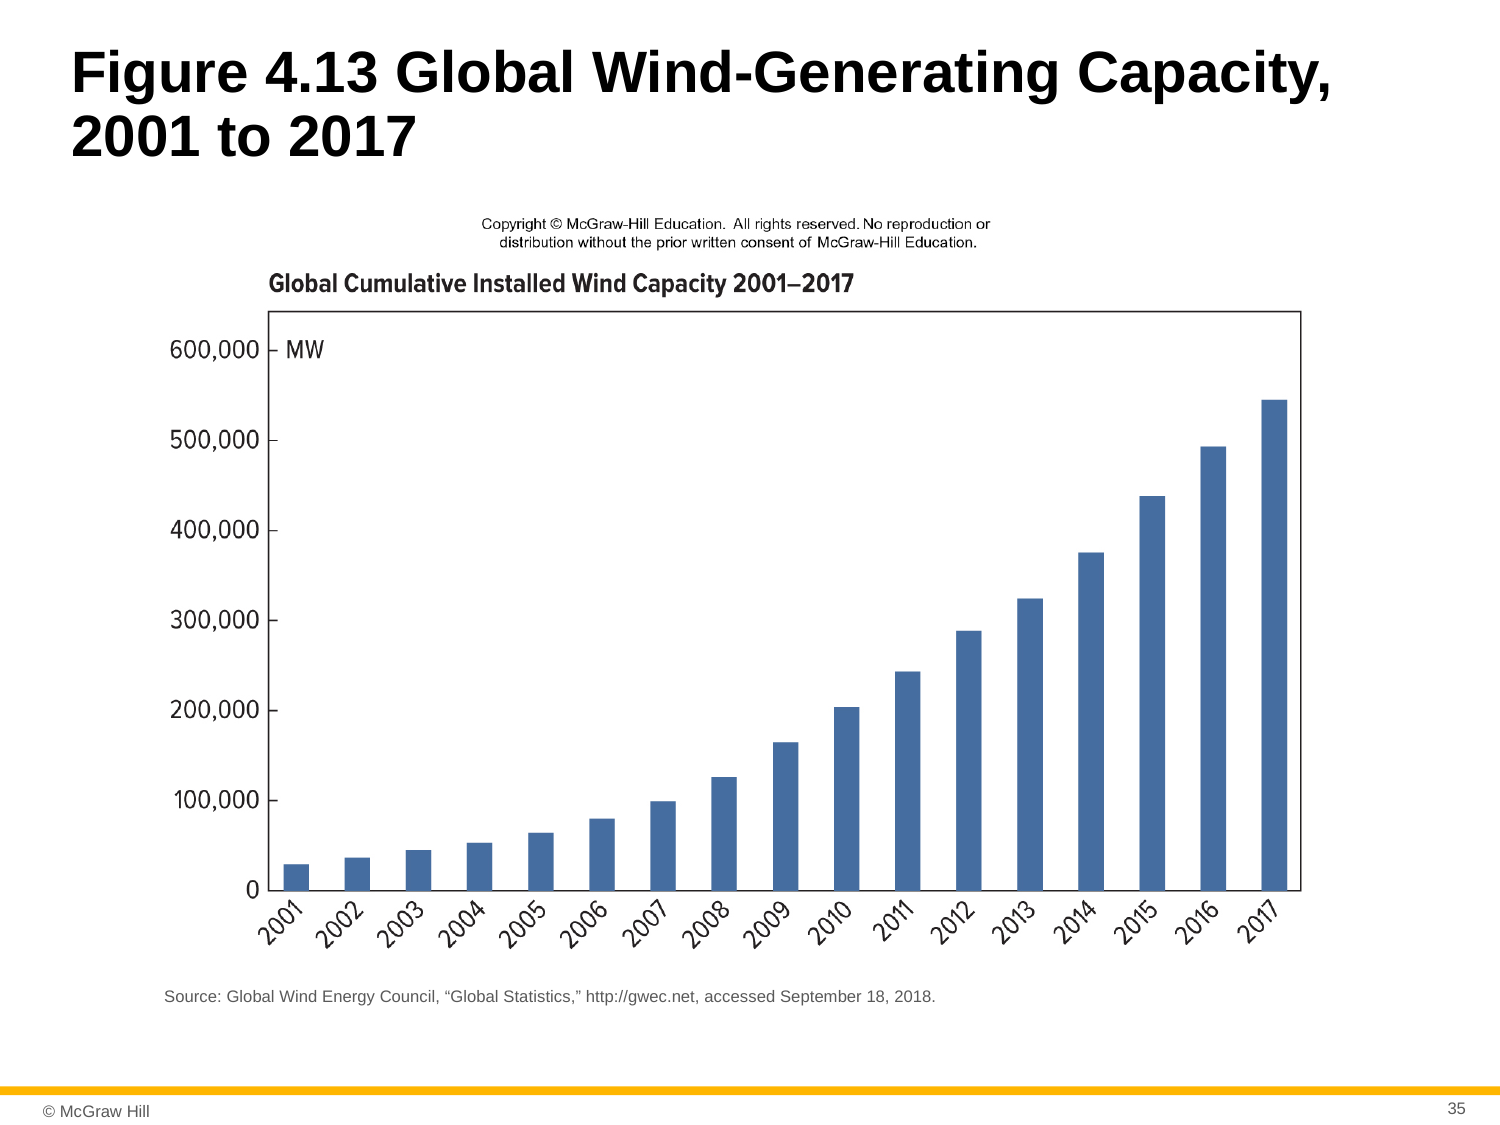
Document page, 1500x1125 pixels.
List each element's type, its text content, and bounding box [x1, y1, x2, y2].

title Figure 4.13 Global Wind-Generating Capacity, 2001 to 2017 [56, 50, 1444, 162]
slide_number 35 [1415, 1094, 1474, 1122]
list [169, 217, 1302, 950]
list Source: Global Wind Energy Council, “Global Statistics,” http://gwec.net, accessed September 18, 2018. [149, 981, 1293, 1011]
